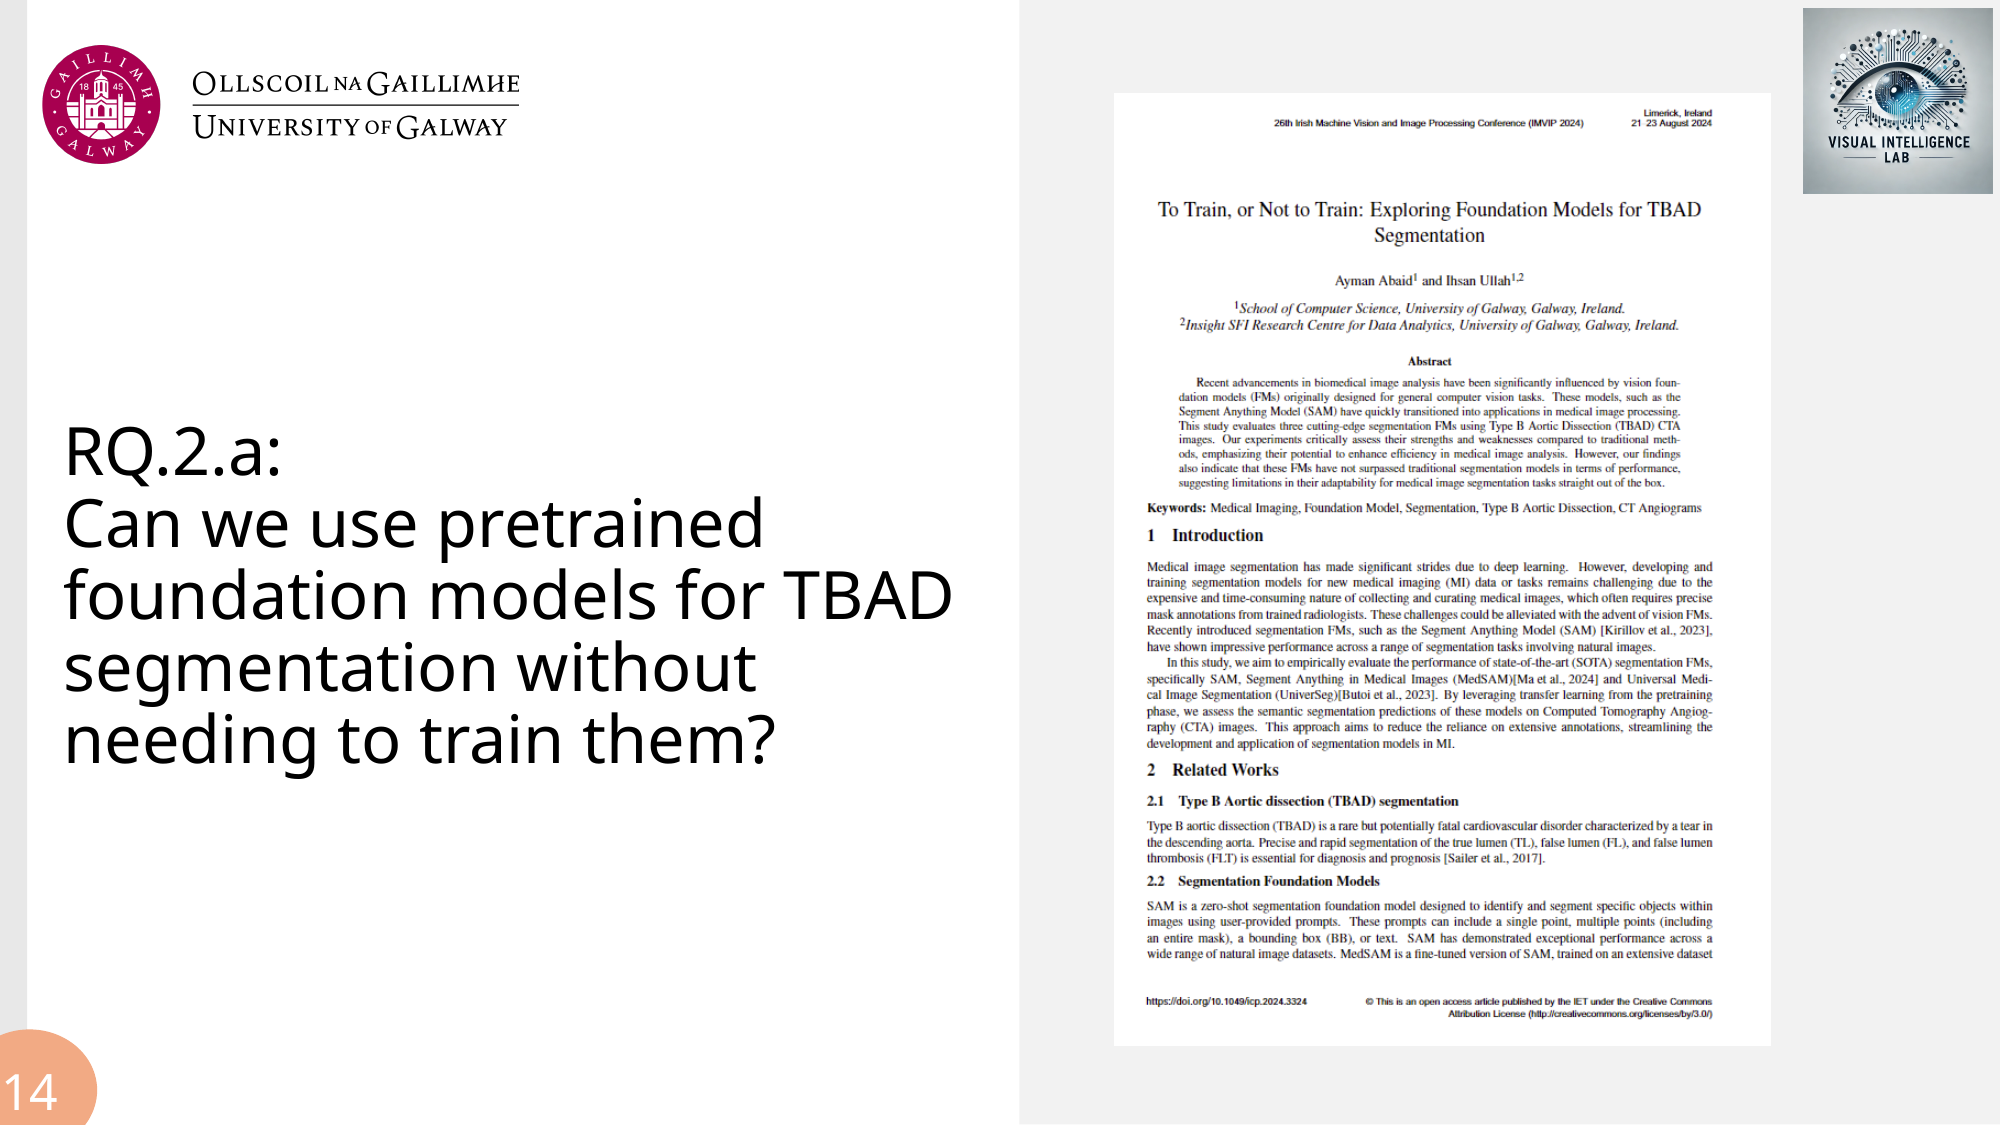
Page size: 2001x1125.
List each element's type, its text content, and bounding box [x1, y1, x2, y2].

text_box [1018, 0, 2000, 1125]
title RQ.2.a: Can we use pretrained foundation models for TBAD segmentation without needing to train them? [48, 410, 1001, 759]
text_box 14 [0, 1027, 100, 1125]
picture [1113, 8, 1994, 1047]
